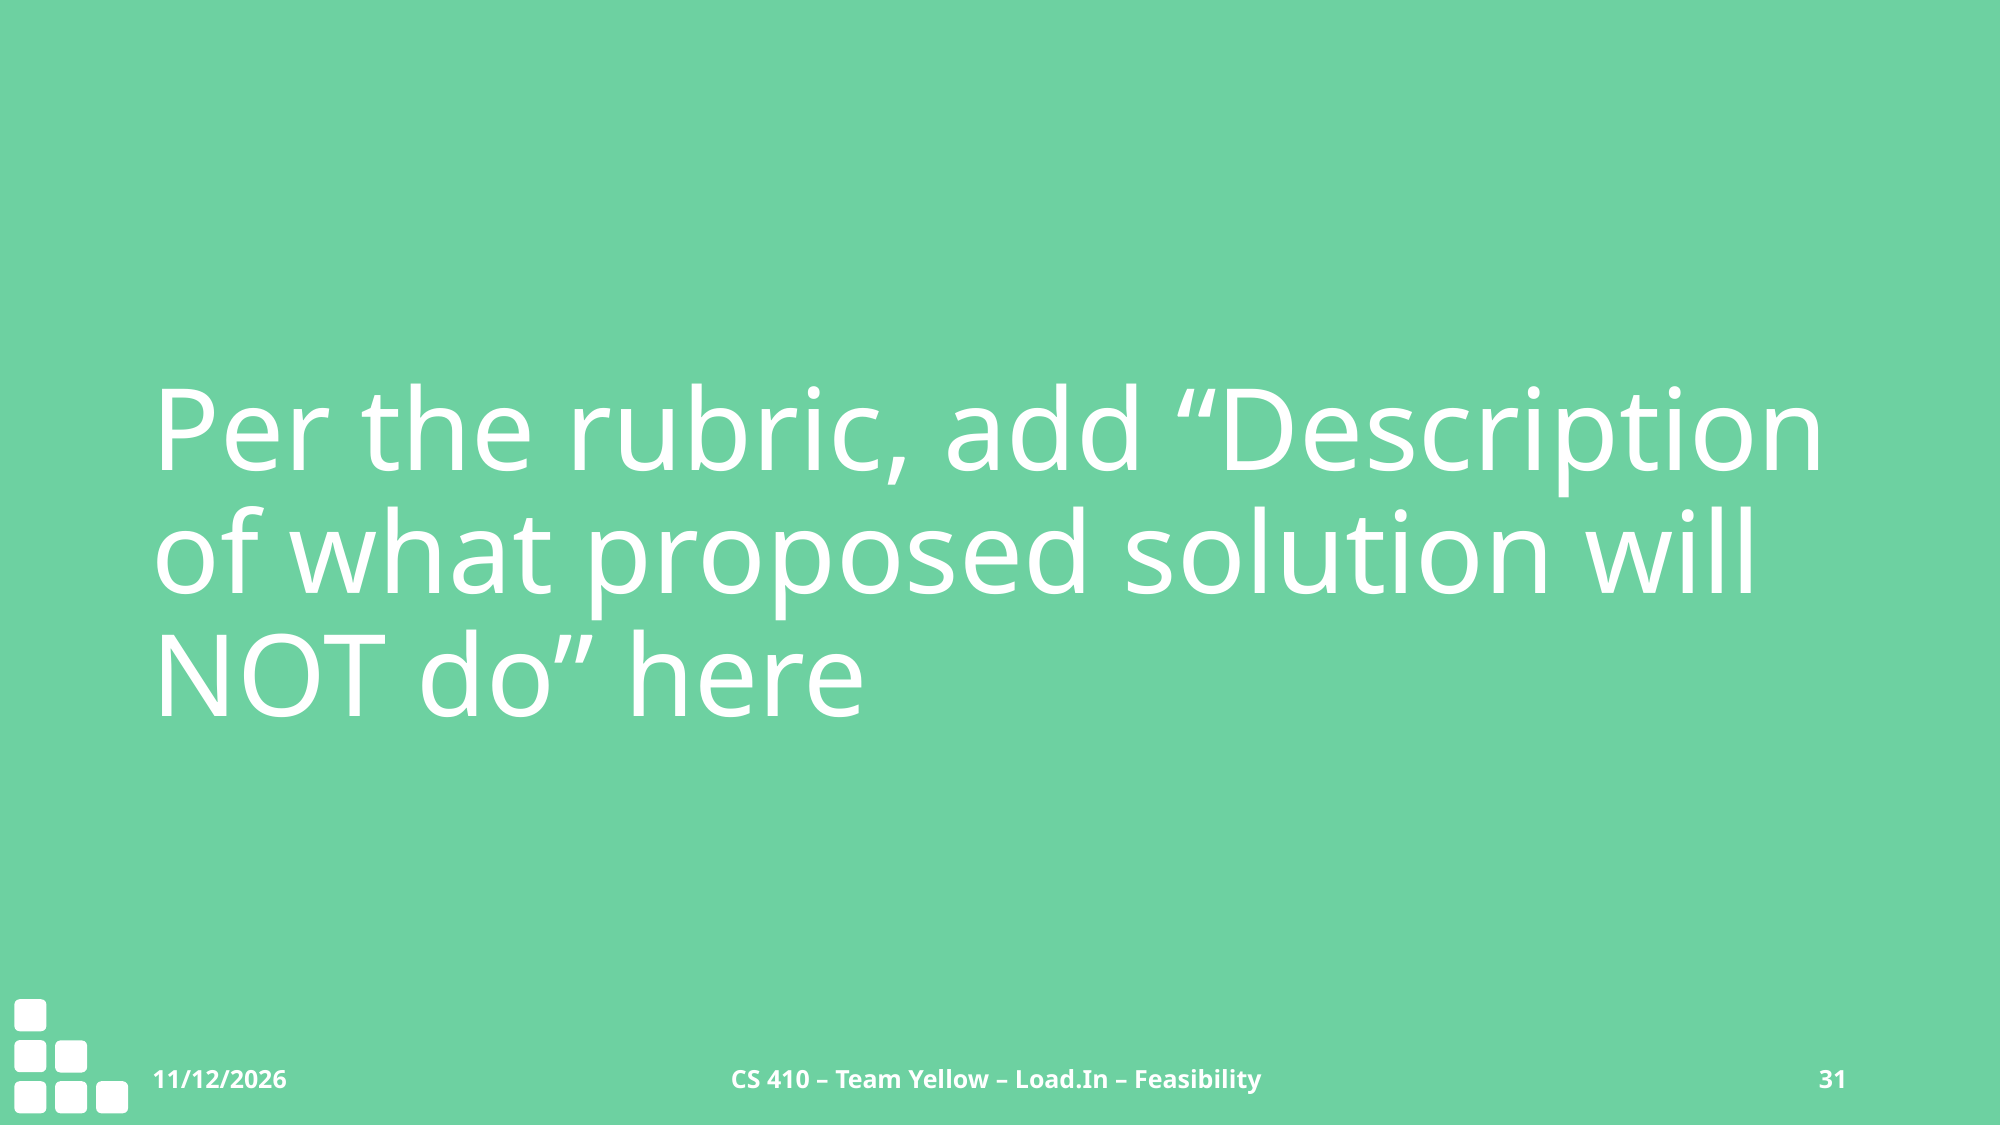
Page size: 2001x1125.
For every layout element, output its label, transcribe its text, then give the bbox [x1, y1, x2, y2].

slide_number 31 [1412, 1035, 1863, 1125]
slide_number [137, 1035, 588, 1125]
title Per the rubric, add “Description of what proposed solution will NOT do” here [136, 280, 1862, 749]
footer CS 410 – Team Yellow – Load.In – Feasibility [662, 1035, 1338, 1125]
